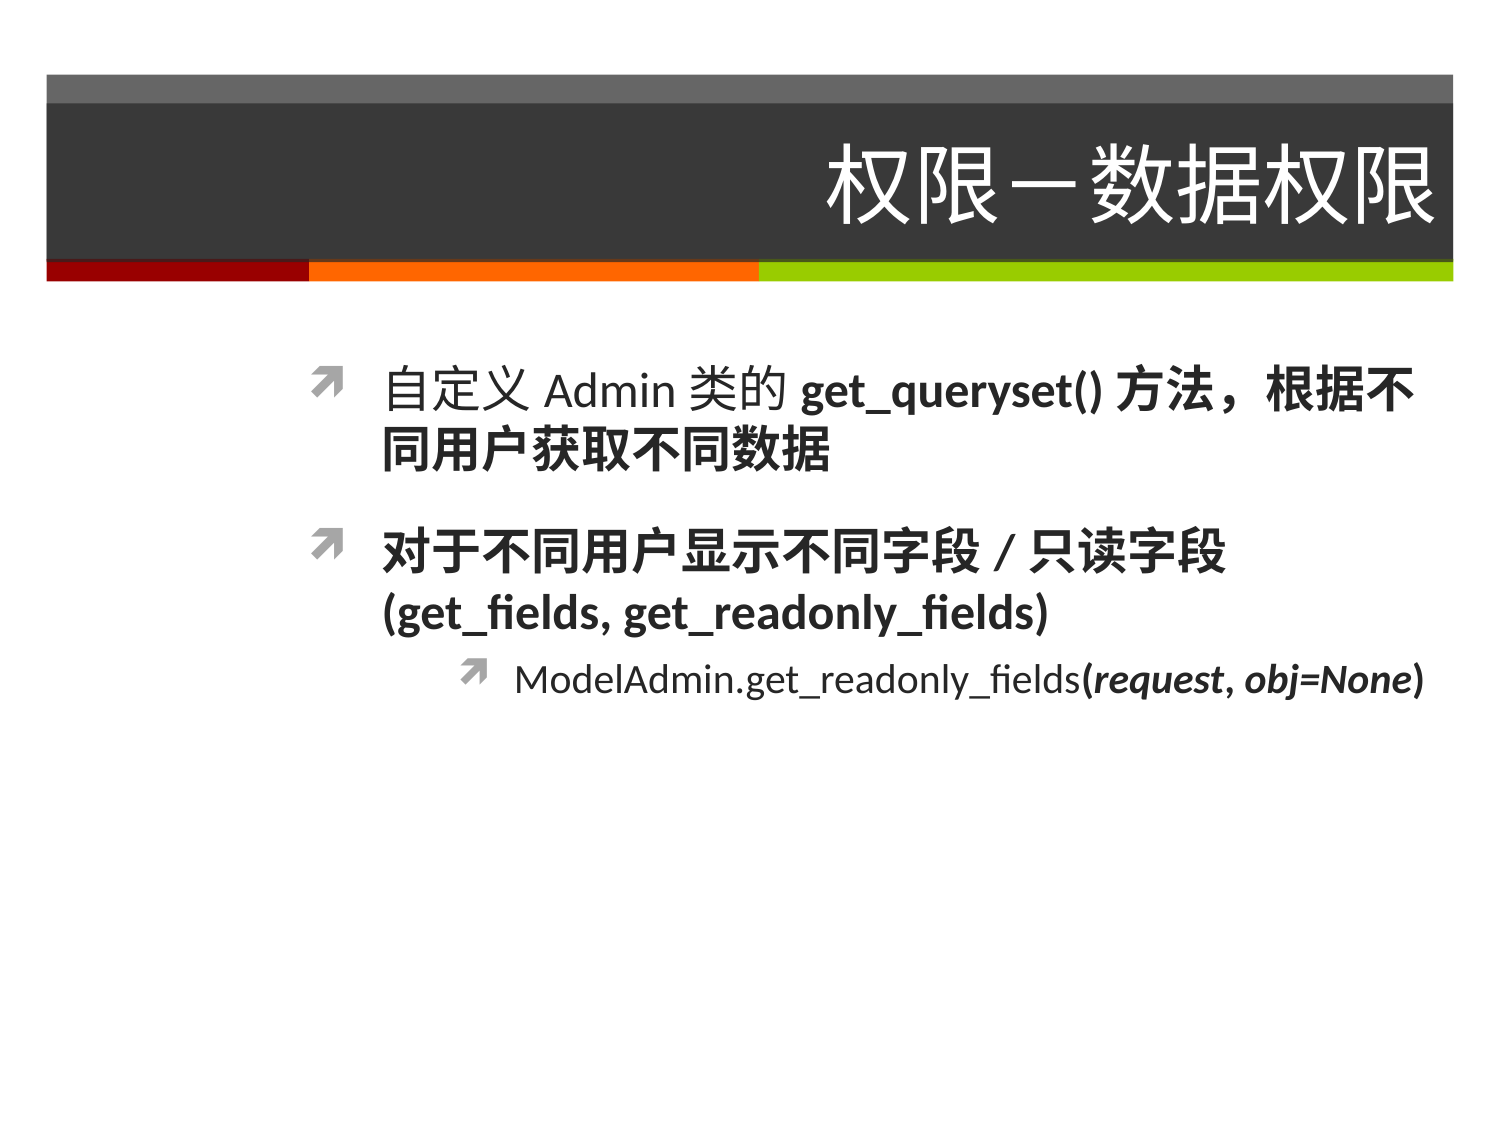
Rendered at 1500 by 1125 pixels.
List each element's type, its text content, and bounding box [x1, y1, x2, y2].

title 权限－数据权限 [46, 103, 1454, 263]
list 自定义Admin类的get_queryset()方法，根据不同用户获取不同数据 对于不同用户显示不同字段/只读字段 (get_fields, get_readonly_fields) ModelAdmin.get_readonly_fields(request, obj=None) [292, 350, 1454, 1005]
